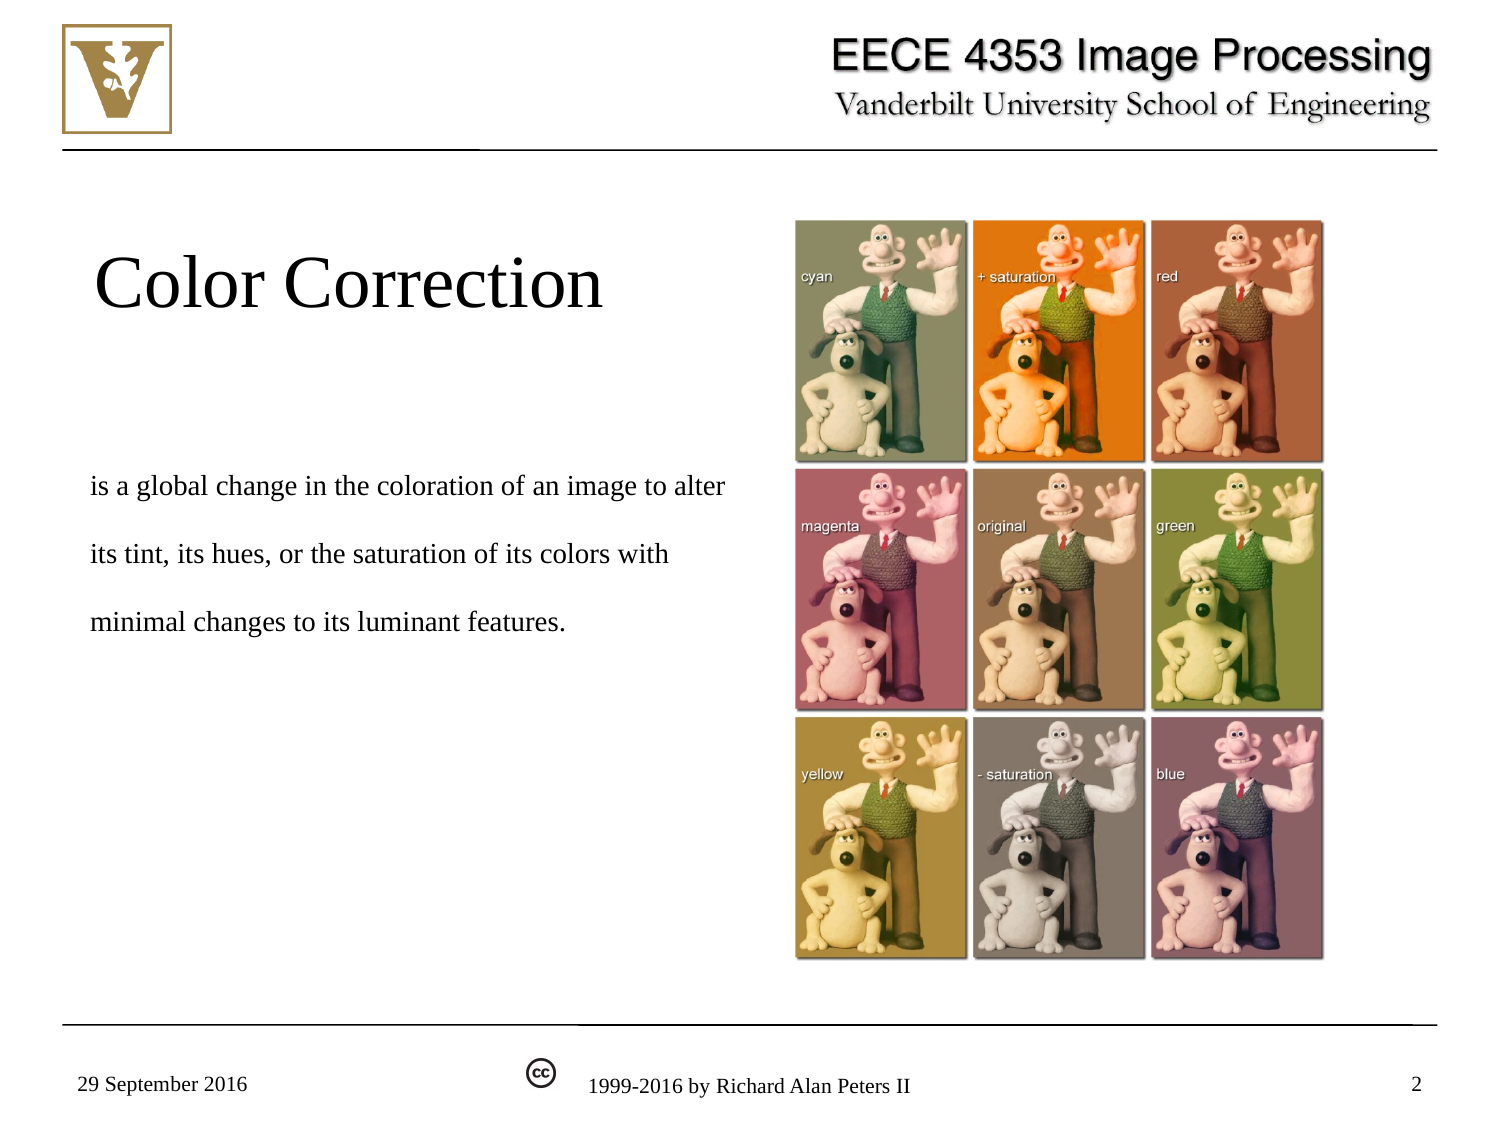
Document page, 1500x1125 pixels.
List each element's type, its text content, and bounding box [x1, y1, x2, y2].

title Color Correction [79, 176, 710, 380]
footer 1999-2016 by Richard Alan Peters II [476, 1038, 1022, 1114]
picture [787, 212, 1329, 965]
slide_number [62, 1037, 375, 1113]
slide_number 2 [1125, 1037, 1438, 1113]
text_box is a global change in the coloration of an image to alter its tint, its hues, or the saturation of its colors with minimal changes to its luminant features. [74, 424, 763, 645]
picture [62, 24, 172, 134]
picture [826, 25, 1436, 133]
